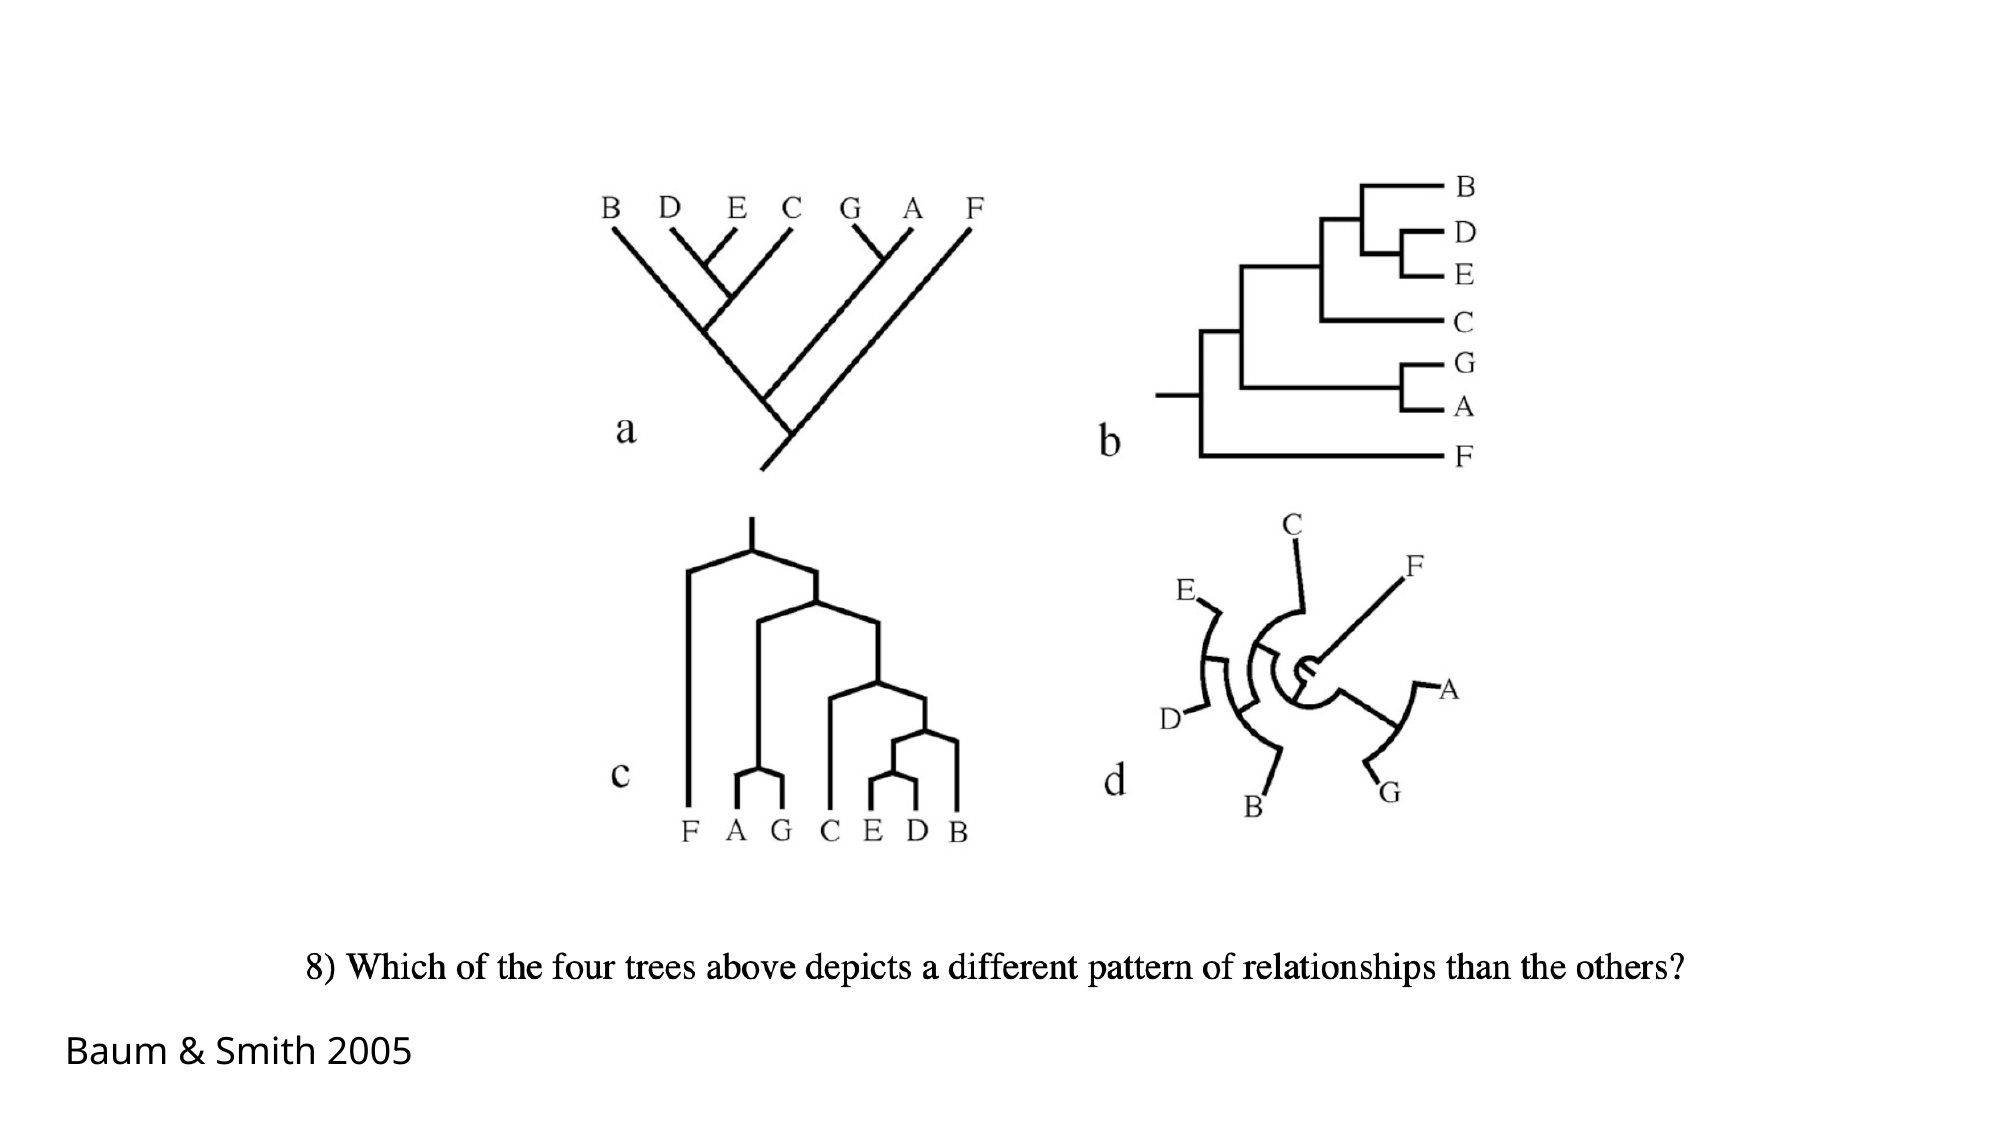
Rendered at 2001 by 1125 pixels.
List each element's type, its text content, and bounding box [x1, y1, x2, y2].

picture [262, 104, 1738, 1020]
text_box Baum & Smith 2005 [50, 1019, 460, 1080]
